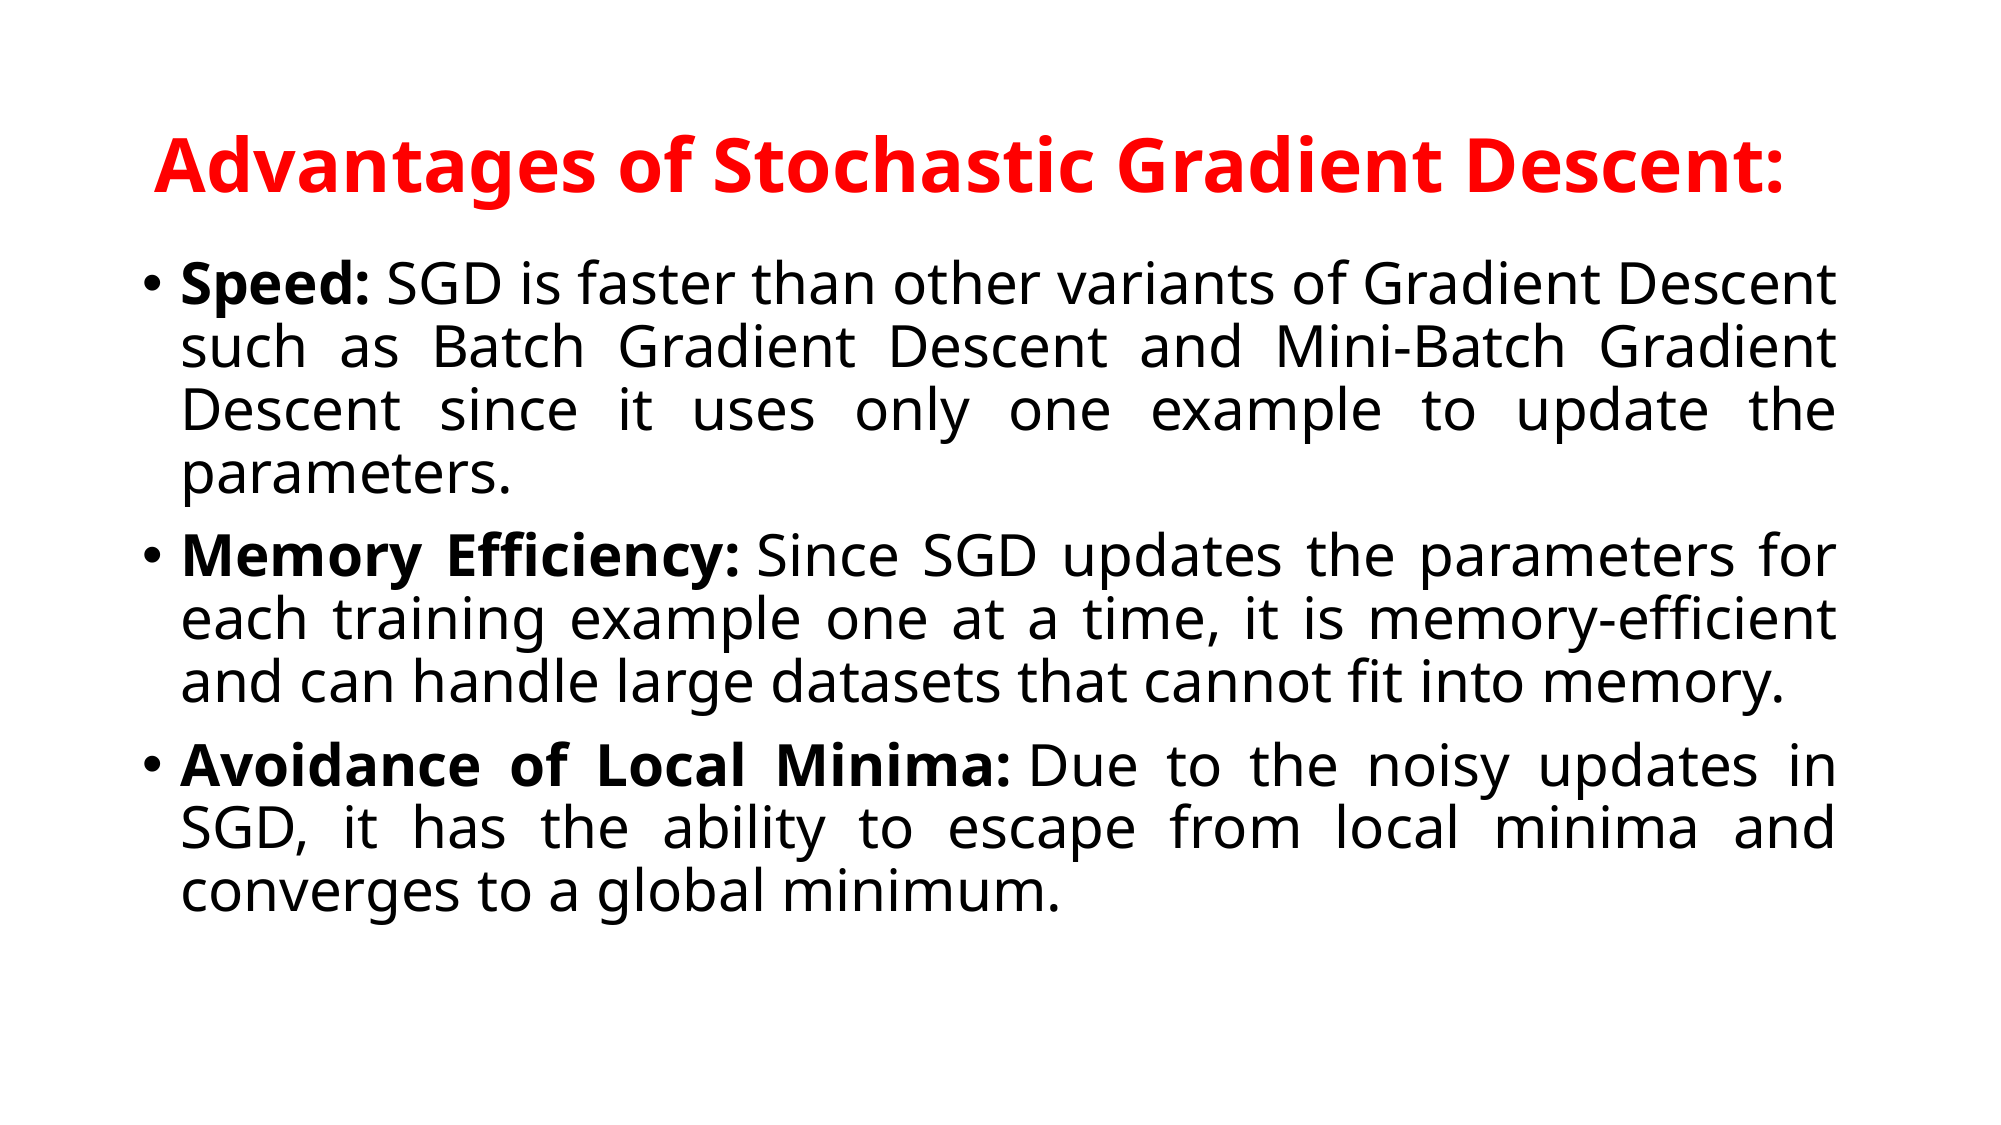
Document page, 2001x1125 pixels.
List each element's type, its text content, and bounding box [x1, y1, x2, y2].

list Speed: SGD is faster than other variants of Gradient Descent such as Batch Gradient Descent and Mini-Batch Gradient Descent since it uses only one example to update the parameters. Memory Efficiency: Since SGD updates the parameters for each training example one at a time, it is memory-efficient and can handle large datasets that cannot fit into memory. Avoidance of Local Minima: Due to the noisy updates in SGD, it has the ability to escape from local minima and converges to a global minimum. [127, 246, 1853, 961]
title Advantages of Stochastic Gradient Descent: [47, 59, 1933, 278]
